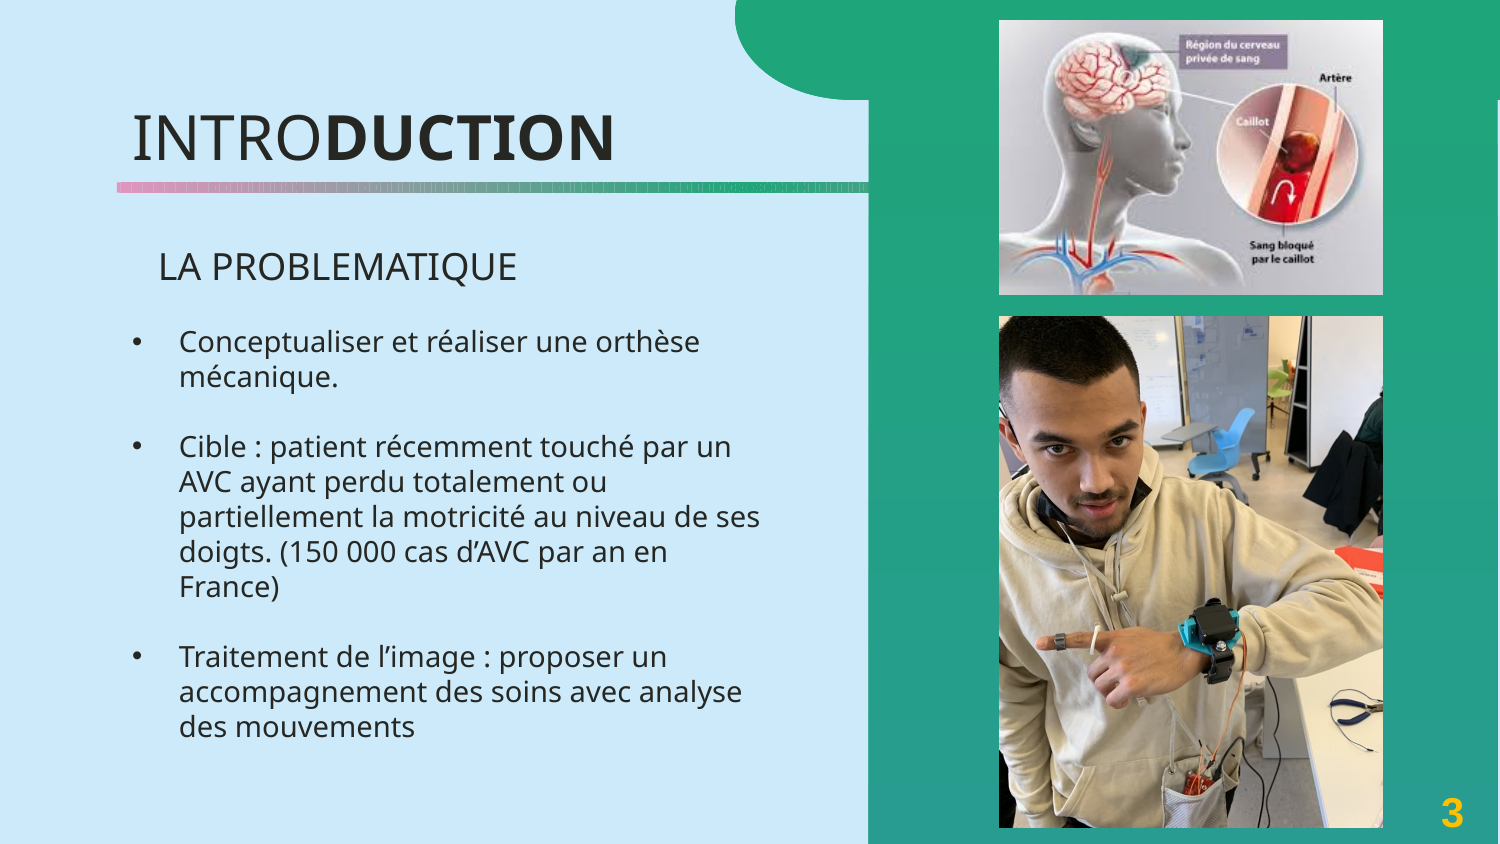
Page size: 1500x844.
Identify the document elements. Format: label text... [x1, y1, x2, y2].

subtitle Conceptualiser et réaliser une orthèse mécanique. Cible : patient récemment touché par un AVC ayant perdu totalement ou partiellement la motricité au niveau de ses doigts. (150 000 cas d’AVC par an en France) Traitement de l’image : proposer un accompagnement des soins avec analyse des mouvements [116, 294, 776, 807]
text_box [734, 0, 1500, 844]
text_box 3 [1406, 778, 1500, 844]
text_box [116, 182, 868, 193]
picture [999, 316, 1384, 829]
title INTRODUCTION [116, 88, 868, 182]
picture [999, 20, 1384, 296]
subtitle LA PROBLEMATIQUE [0, 222, 533, 309]
